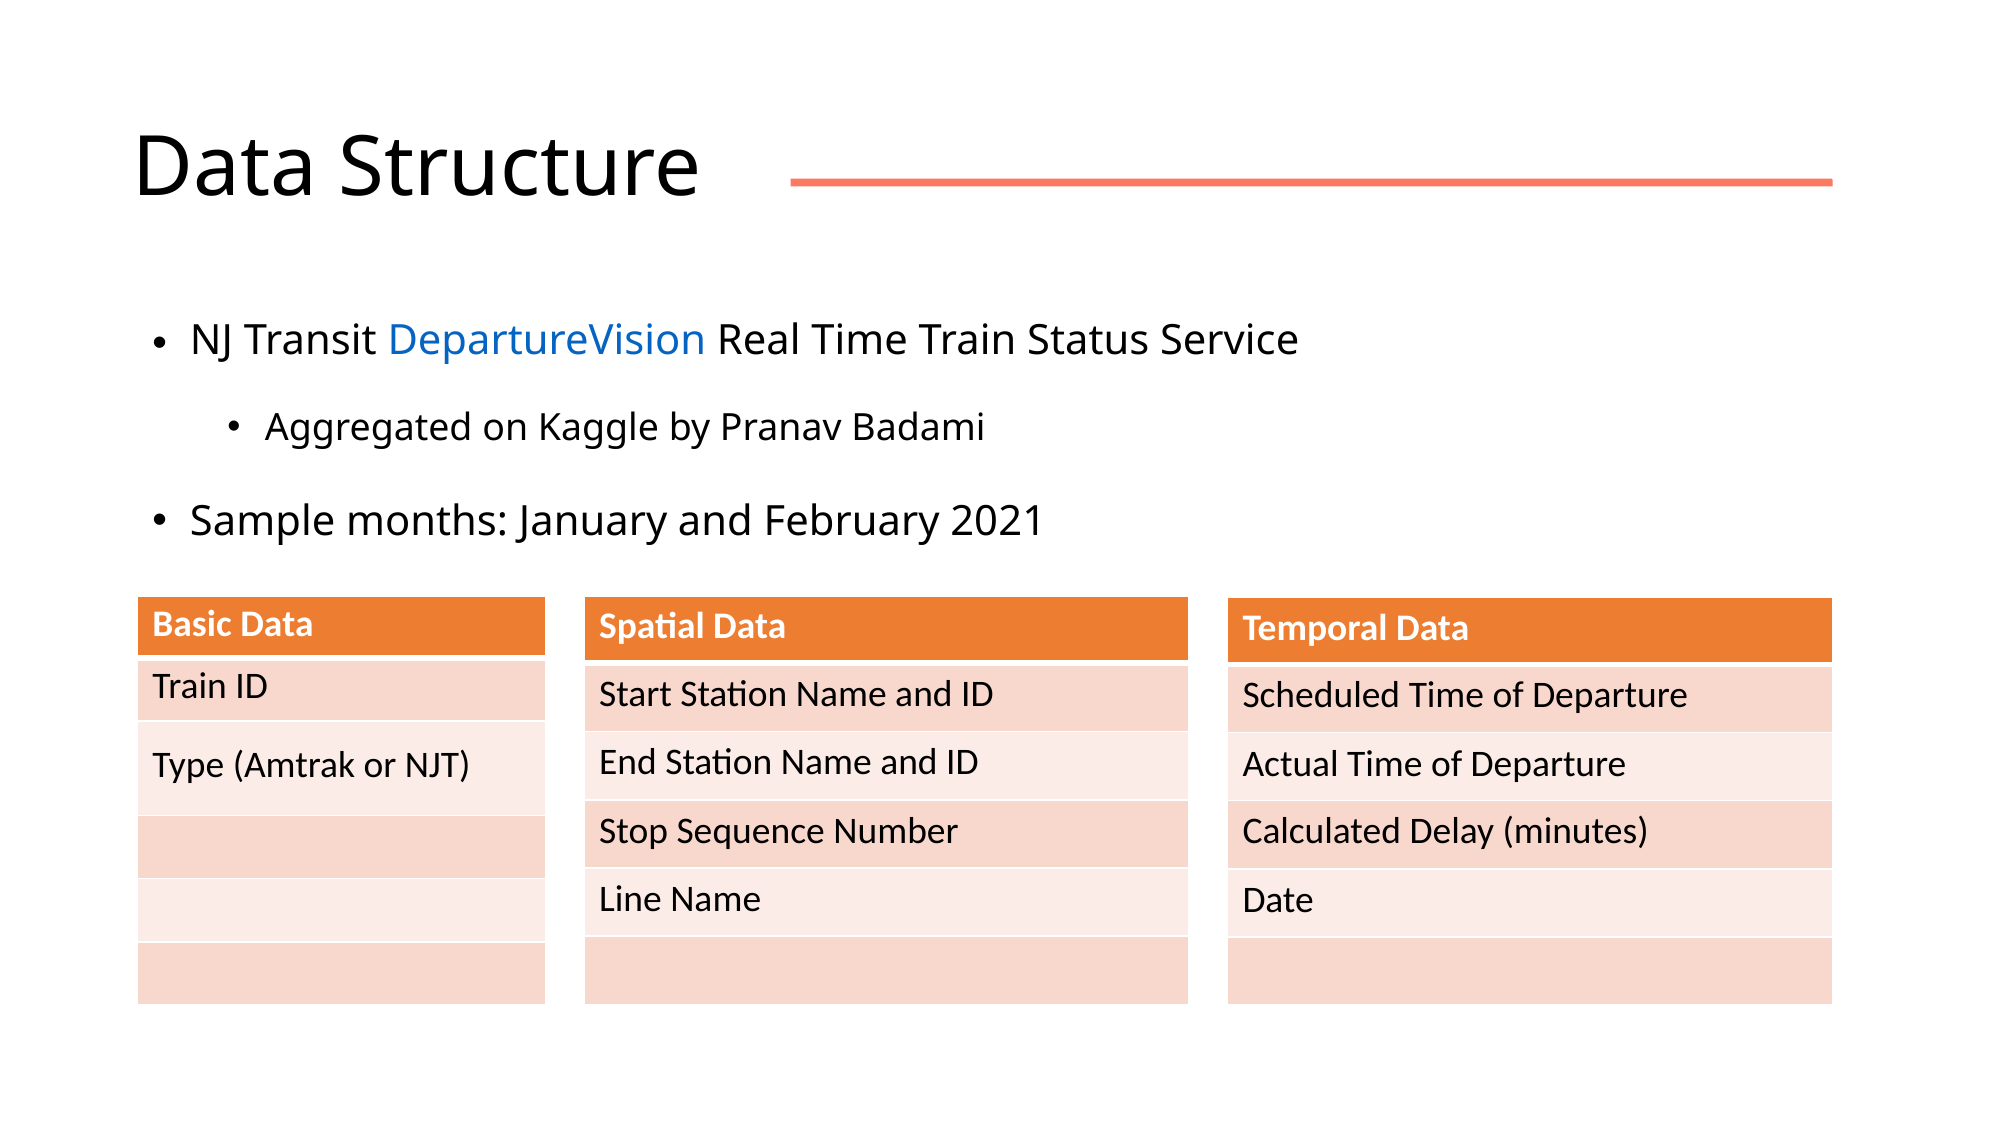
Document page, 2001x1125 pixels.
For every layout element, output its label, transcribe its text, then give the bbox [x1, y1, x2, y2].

table_cell [138, 816, 545, 878]
title Data Structure [117, 59, 791, 278]
table_header Temporal Data [1228, 598, 1832, 662]
table_header Spatial Data [585, 597, 1188, 660]
table_cell Type (Amtrak or NJT) [138, 722, 545, 815]
text_box [789, 177, 1834, 188]
table_cell End Station Name and ID [585, 732, 1188, 799]
table_cell Actual Time of Departure [1228, 733, 1832, 800]
table_cell [138, 943, 545, 1004]
table_cell Stop Sequence Number [585, 801, 1188, 867]
table_cell Start Station Name and ID [585, 666, 1188, 731]
table_cell Calculated Delay (minutes) [1228, 801, 1832, 868]
table_cell [1228, 938, 1832, 1004]
table_cell Date [1228, 870, 1832, 936]
table_cell Scheduled Time of Departure [1228, 667, 1832, 732]
table_cell [585, 937, 1188, 1004]
table_cell Line Name [585, 869, 1188, 935]
table_cell Train ID [138, 661, 545, 720]
table_cell [138, 879, 545, 941]
table_header Basic Data [138, 597, 545, 655]
list NJ Transit DepartureVision Real Time Train Status Service Aggregated on Kaggle by Pranav Badami Sample months: January and February 2021 [137, 277, 1844, 1014]
